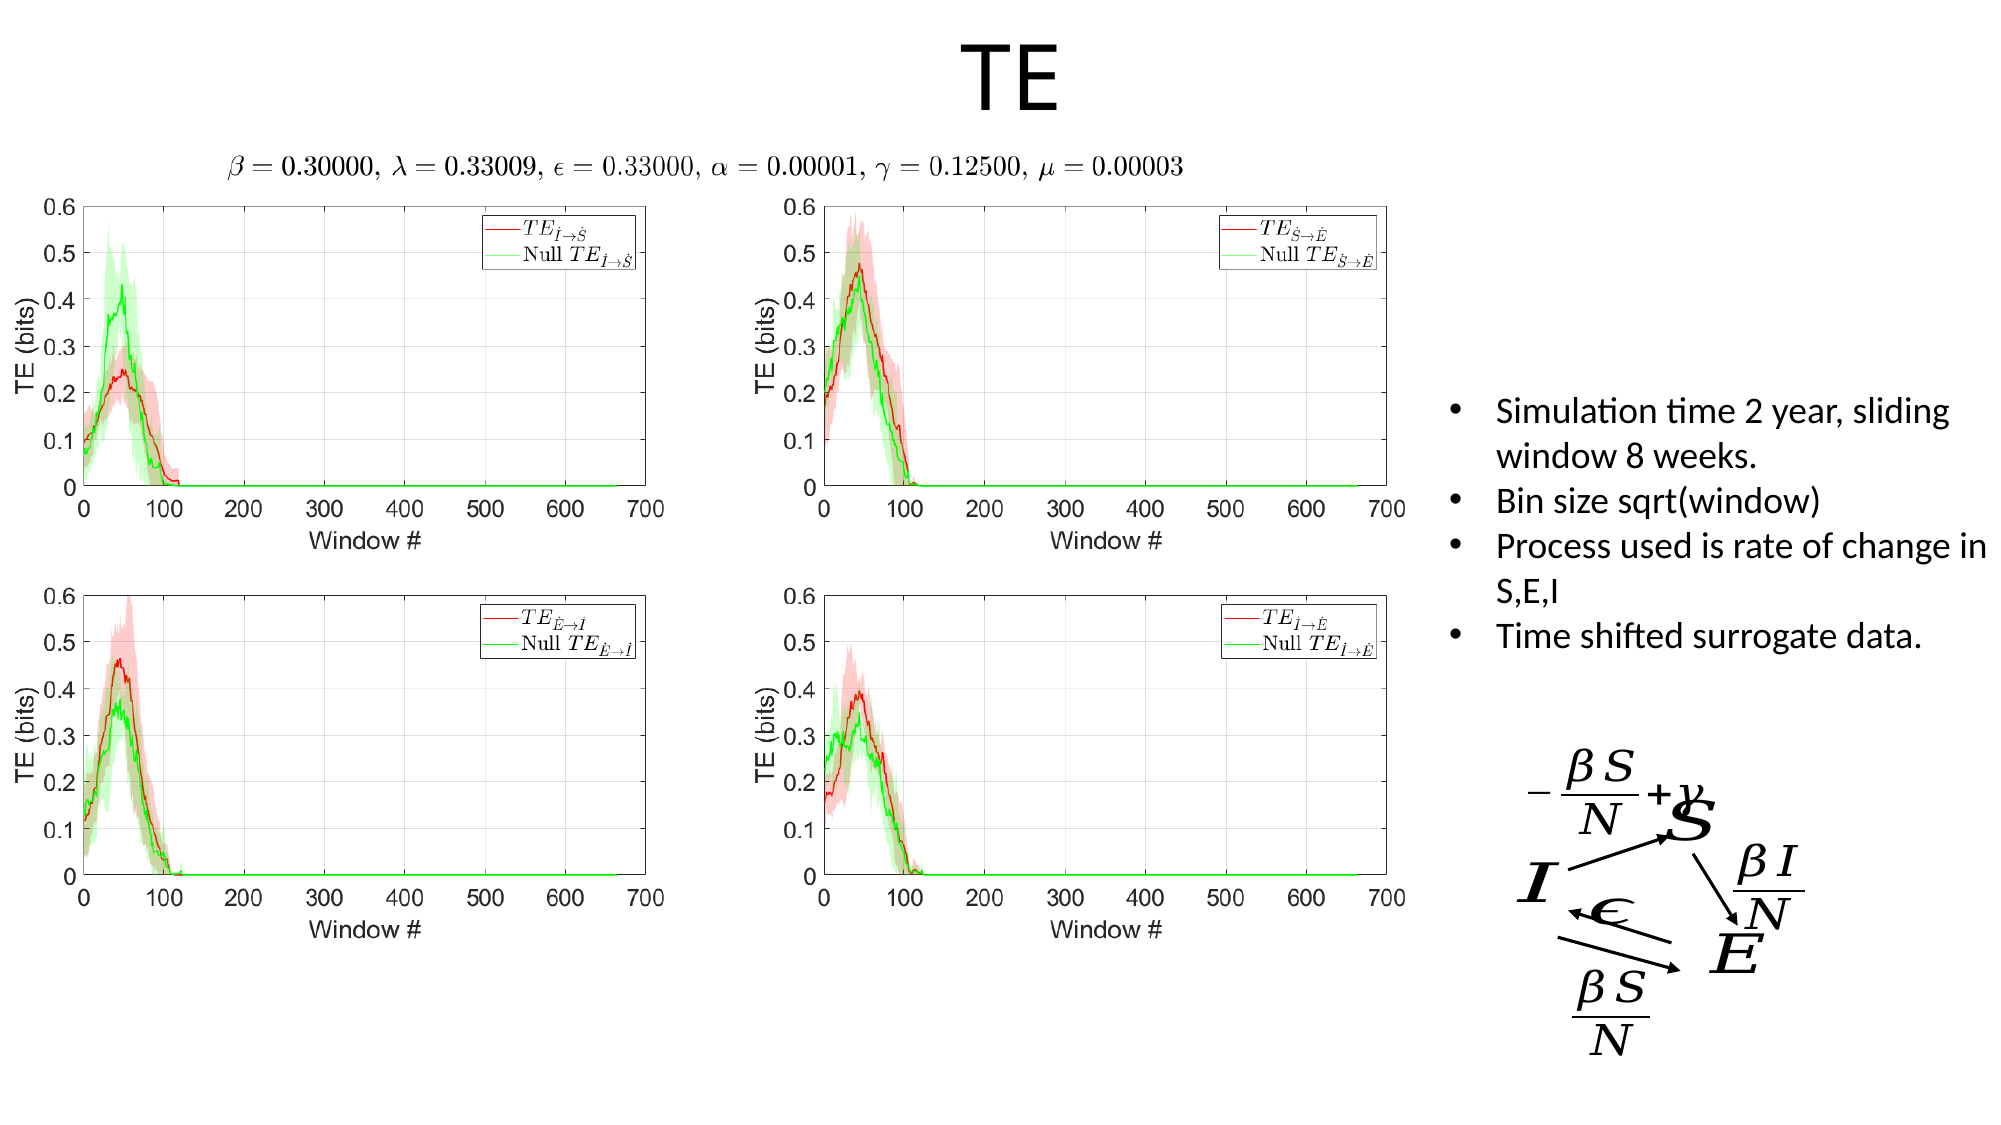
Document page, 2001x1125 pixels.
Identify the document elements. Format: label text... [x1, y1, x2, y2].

picture [0, 128, 1433, 965]
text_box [1512, 743, 1807, 1066]
text_box Simulation time 2 year, sliding window 8 weeks. Bin size sqrt(window) Process used is rate of change in S,E,I Time shifted surrogate data. [1434, 379, 2000, 664]
title TE [137, 15, 1863, 147]
